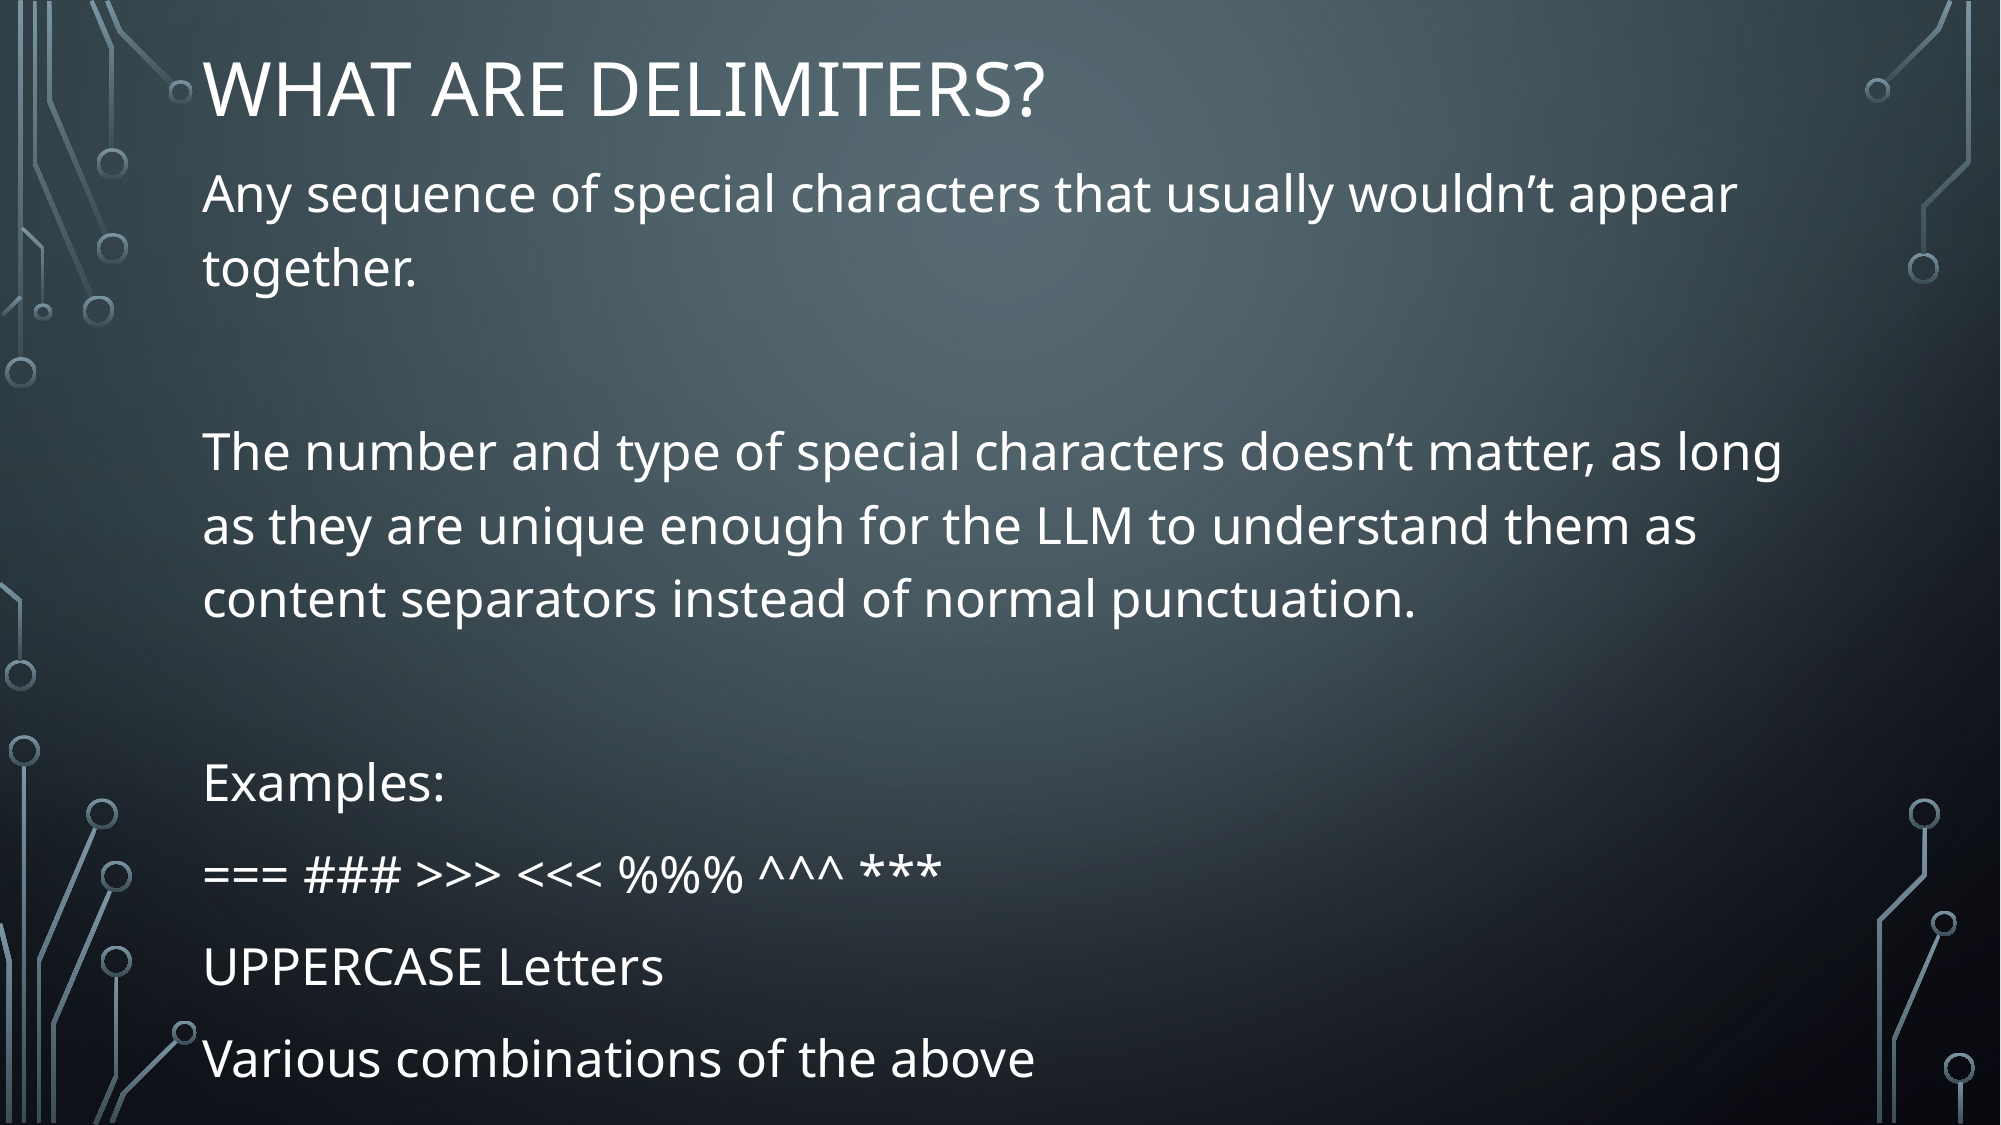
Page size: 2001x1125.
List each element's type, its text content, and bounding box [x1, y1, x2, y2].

title What are delimiters? [187, 28, 1813, 141]
list Any sequence of special characters that usually wouldn’t appear together. The number and type of special characters doesn’t matter, as long as they are unique enough for the LLM to understand them as content separators instead of normal punctuation. Examples: === ### >>> <<< %%% ^^^ *** UPPERCASE Letters Various combinations of the above [187, 141, 1865, 1097]
